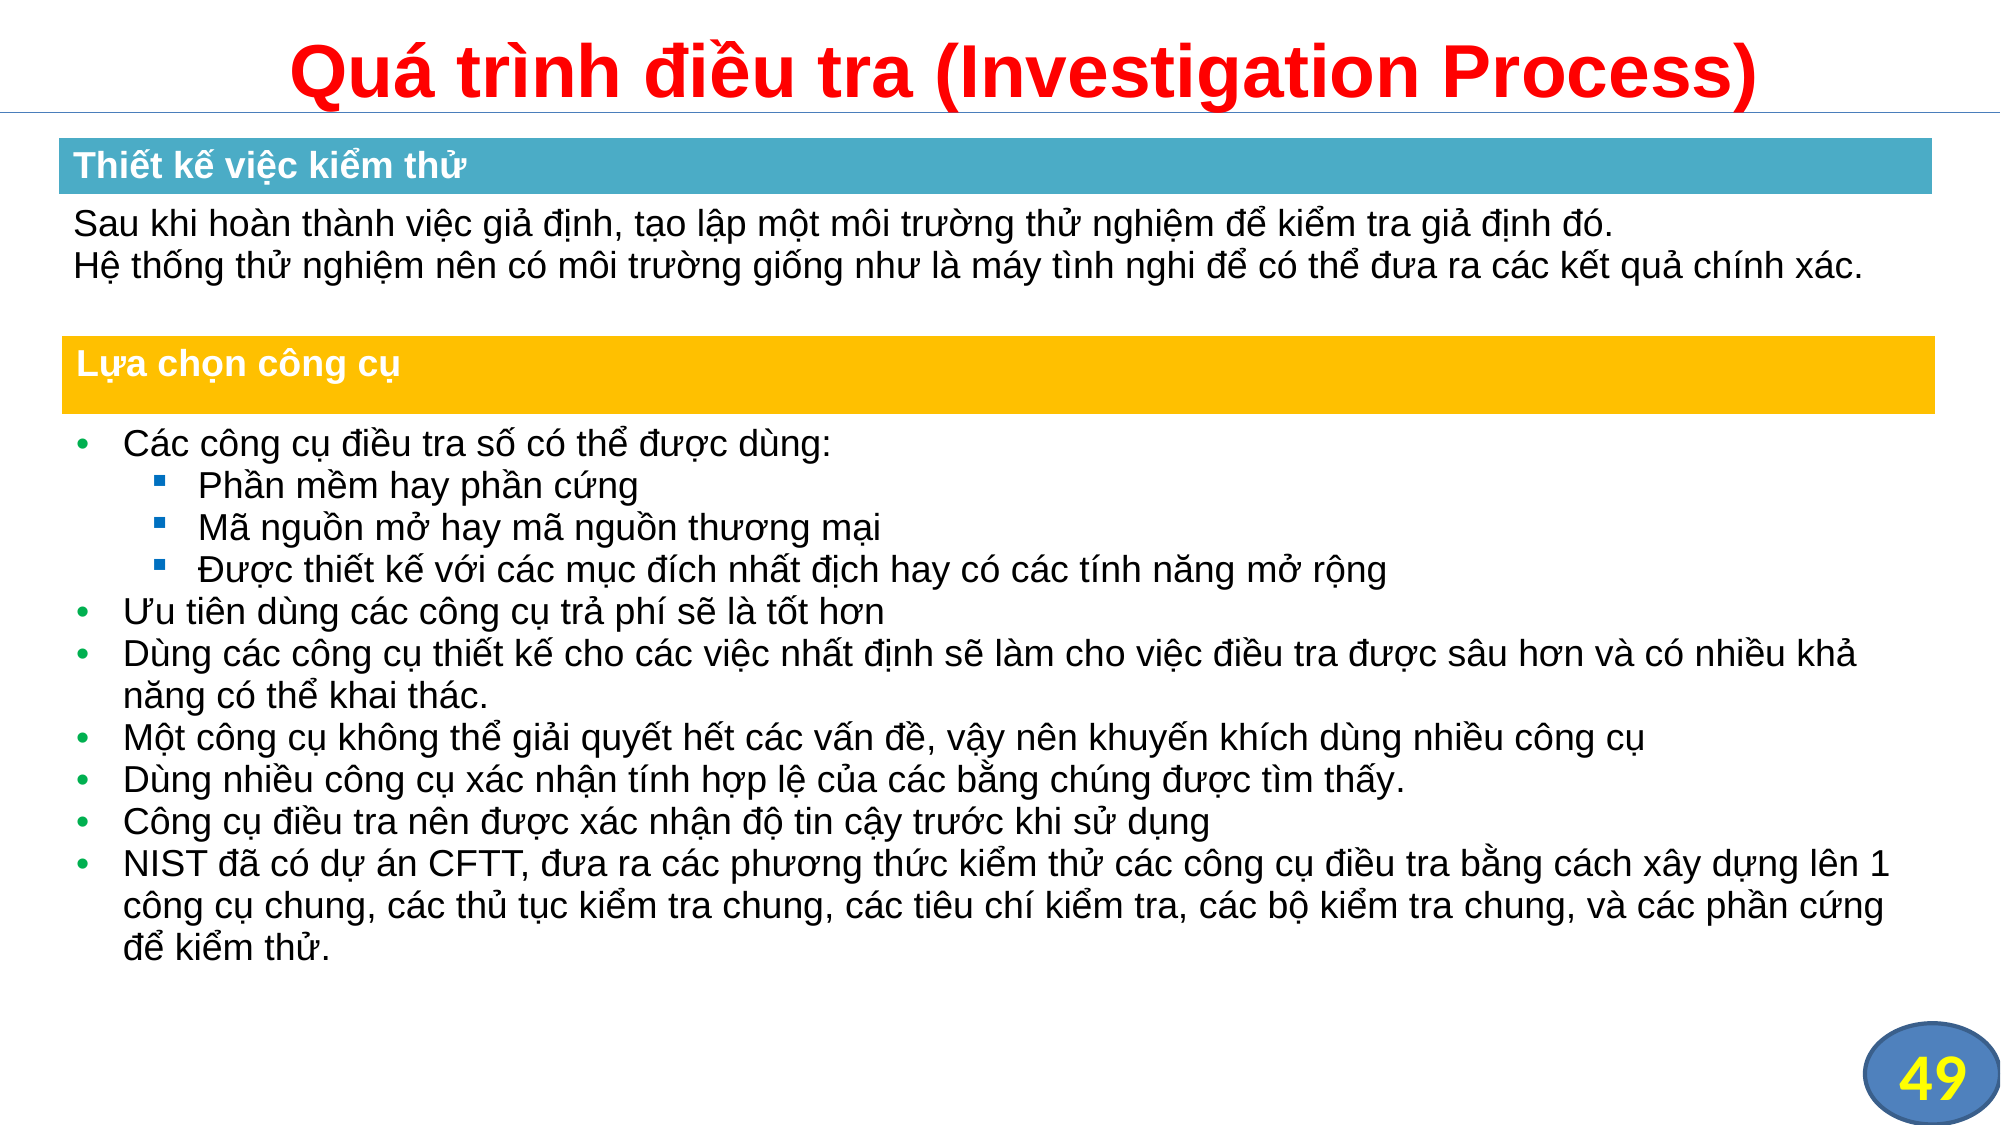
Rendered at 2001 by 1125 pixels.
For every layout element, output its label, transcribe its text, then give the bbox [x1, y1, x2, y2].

slide_number 49 [1866, 1023, 2000, 1125]
table_cell Các công cụ điều tra số có thể được dùng: Phần mềm hay phần cứng Mã nguồn mở hay mã nguồn thương mại Được thiết kế với các mục đích nhất địch hay có các tính năng mở rộng Ưu tiên dùng các công cụ trả phí sẽ là tốt hơn Dùng các công cụ thiết kế cho các việc nhất định sẽ làm cho việc điều tra được sâu hơn và có nhiều khả năng có thể khai thác. Một công cụ không thể giải quyết hết các vấn đề, vậy nên khuyến khích dùng nhiều công cụ Dùng nhiều công cụ xác nhận tính hợp lệ của các bằng chúng được tìm thấy. Công cụ điều tra nên được xác nhận độ tin cậy trước khi sử dụng NIST đã có dự án CFTT, đưa ra các phương thức kiểm thử các công cụ điều tra bằng cách xây dựng lên 1 công cụ chung, các thủ tục kiểm tra chung, các tiêu chí kiểm tra, các bộ kiểm tra chung, và các phần cứng để kiểm thử. [62, 416, 1935, 1008]
table_header Thiết kế việc kiểm thử [59, 138, 1932, 194]
table_cell Sau khi hoàn thành việc giả định, tạo lập một môi trường thử nghiệm để kiểm tra giả định đó. Hệ thống thử nghiệm nên có môi trường giống như là máy tình nghi để có thể đưa ra các kết quả chính xác. [59, 195, 1932, 315]
table_header Lựa chọn công cụ [62, 336, 1935, 414]
text_box Quá trình điều tra (Investigation Process) [184, 14, 1866, 120]
